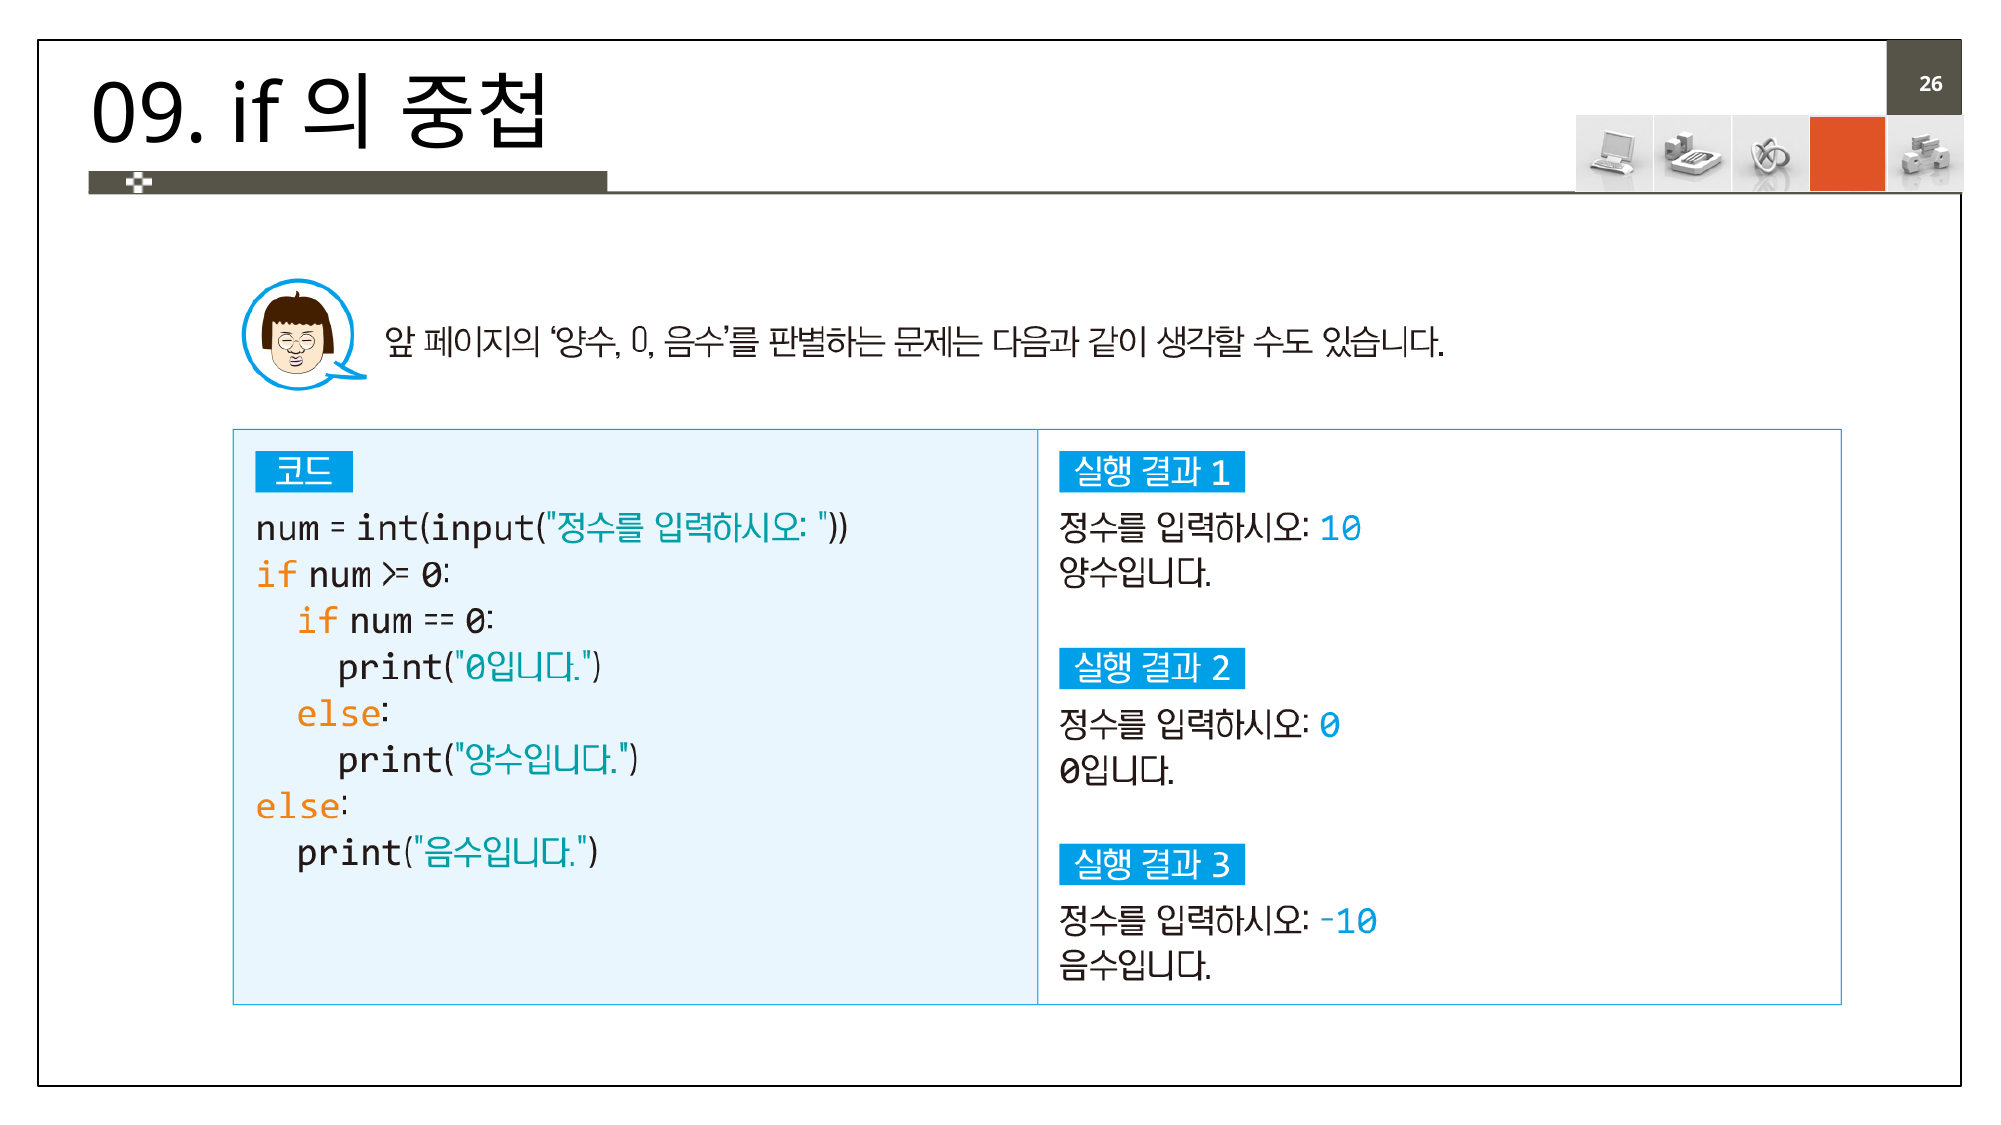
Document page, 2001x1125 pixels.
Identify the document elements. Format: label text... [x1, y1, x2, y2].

picture [175, 261, 1912, 1027]
title 09. if의 중첩 [76, 62, 1808, 208]
picture [1808, 114, 1964, 192]
